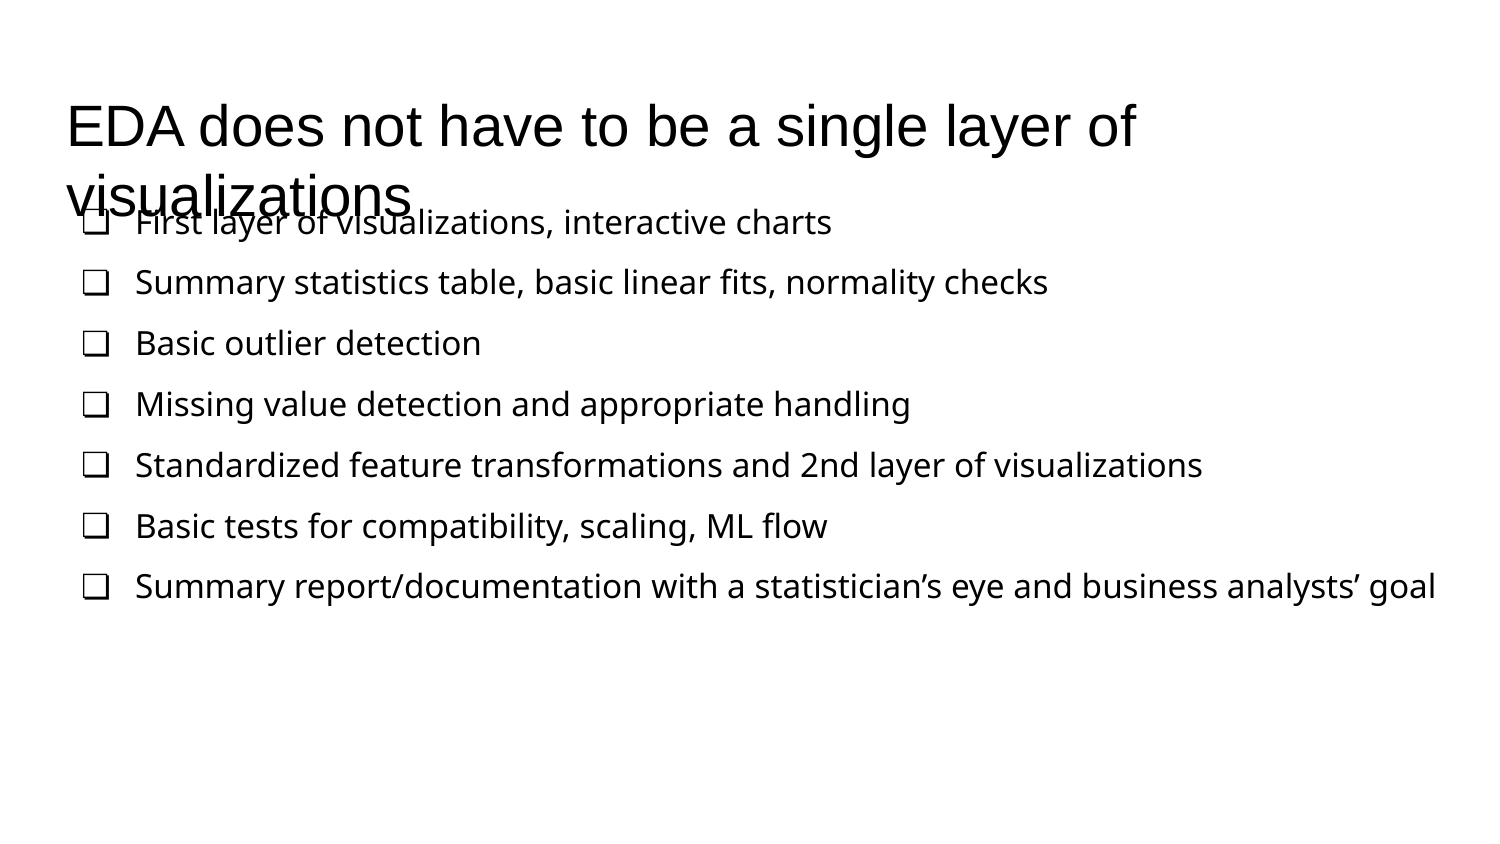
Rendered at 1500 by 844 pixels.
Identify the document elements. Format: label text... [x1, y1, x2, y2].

title EDA does not have to be a single layer of visualizations [51, 72, 1476, 223]
text_box First layer of visualizations, interactive charts Summary statistics table, basic linear fits, normality checks Basic outlier detection Missing value detection and appropriate handling Standardized feature transformations and 2nd layer of visualizations Basic tests for compatibility, scaling, ML flow Summary report/documentation with a statistician’s eye and business analysts’ goal [45, 185, 1455, 658]
